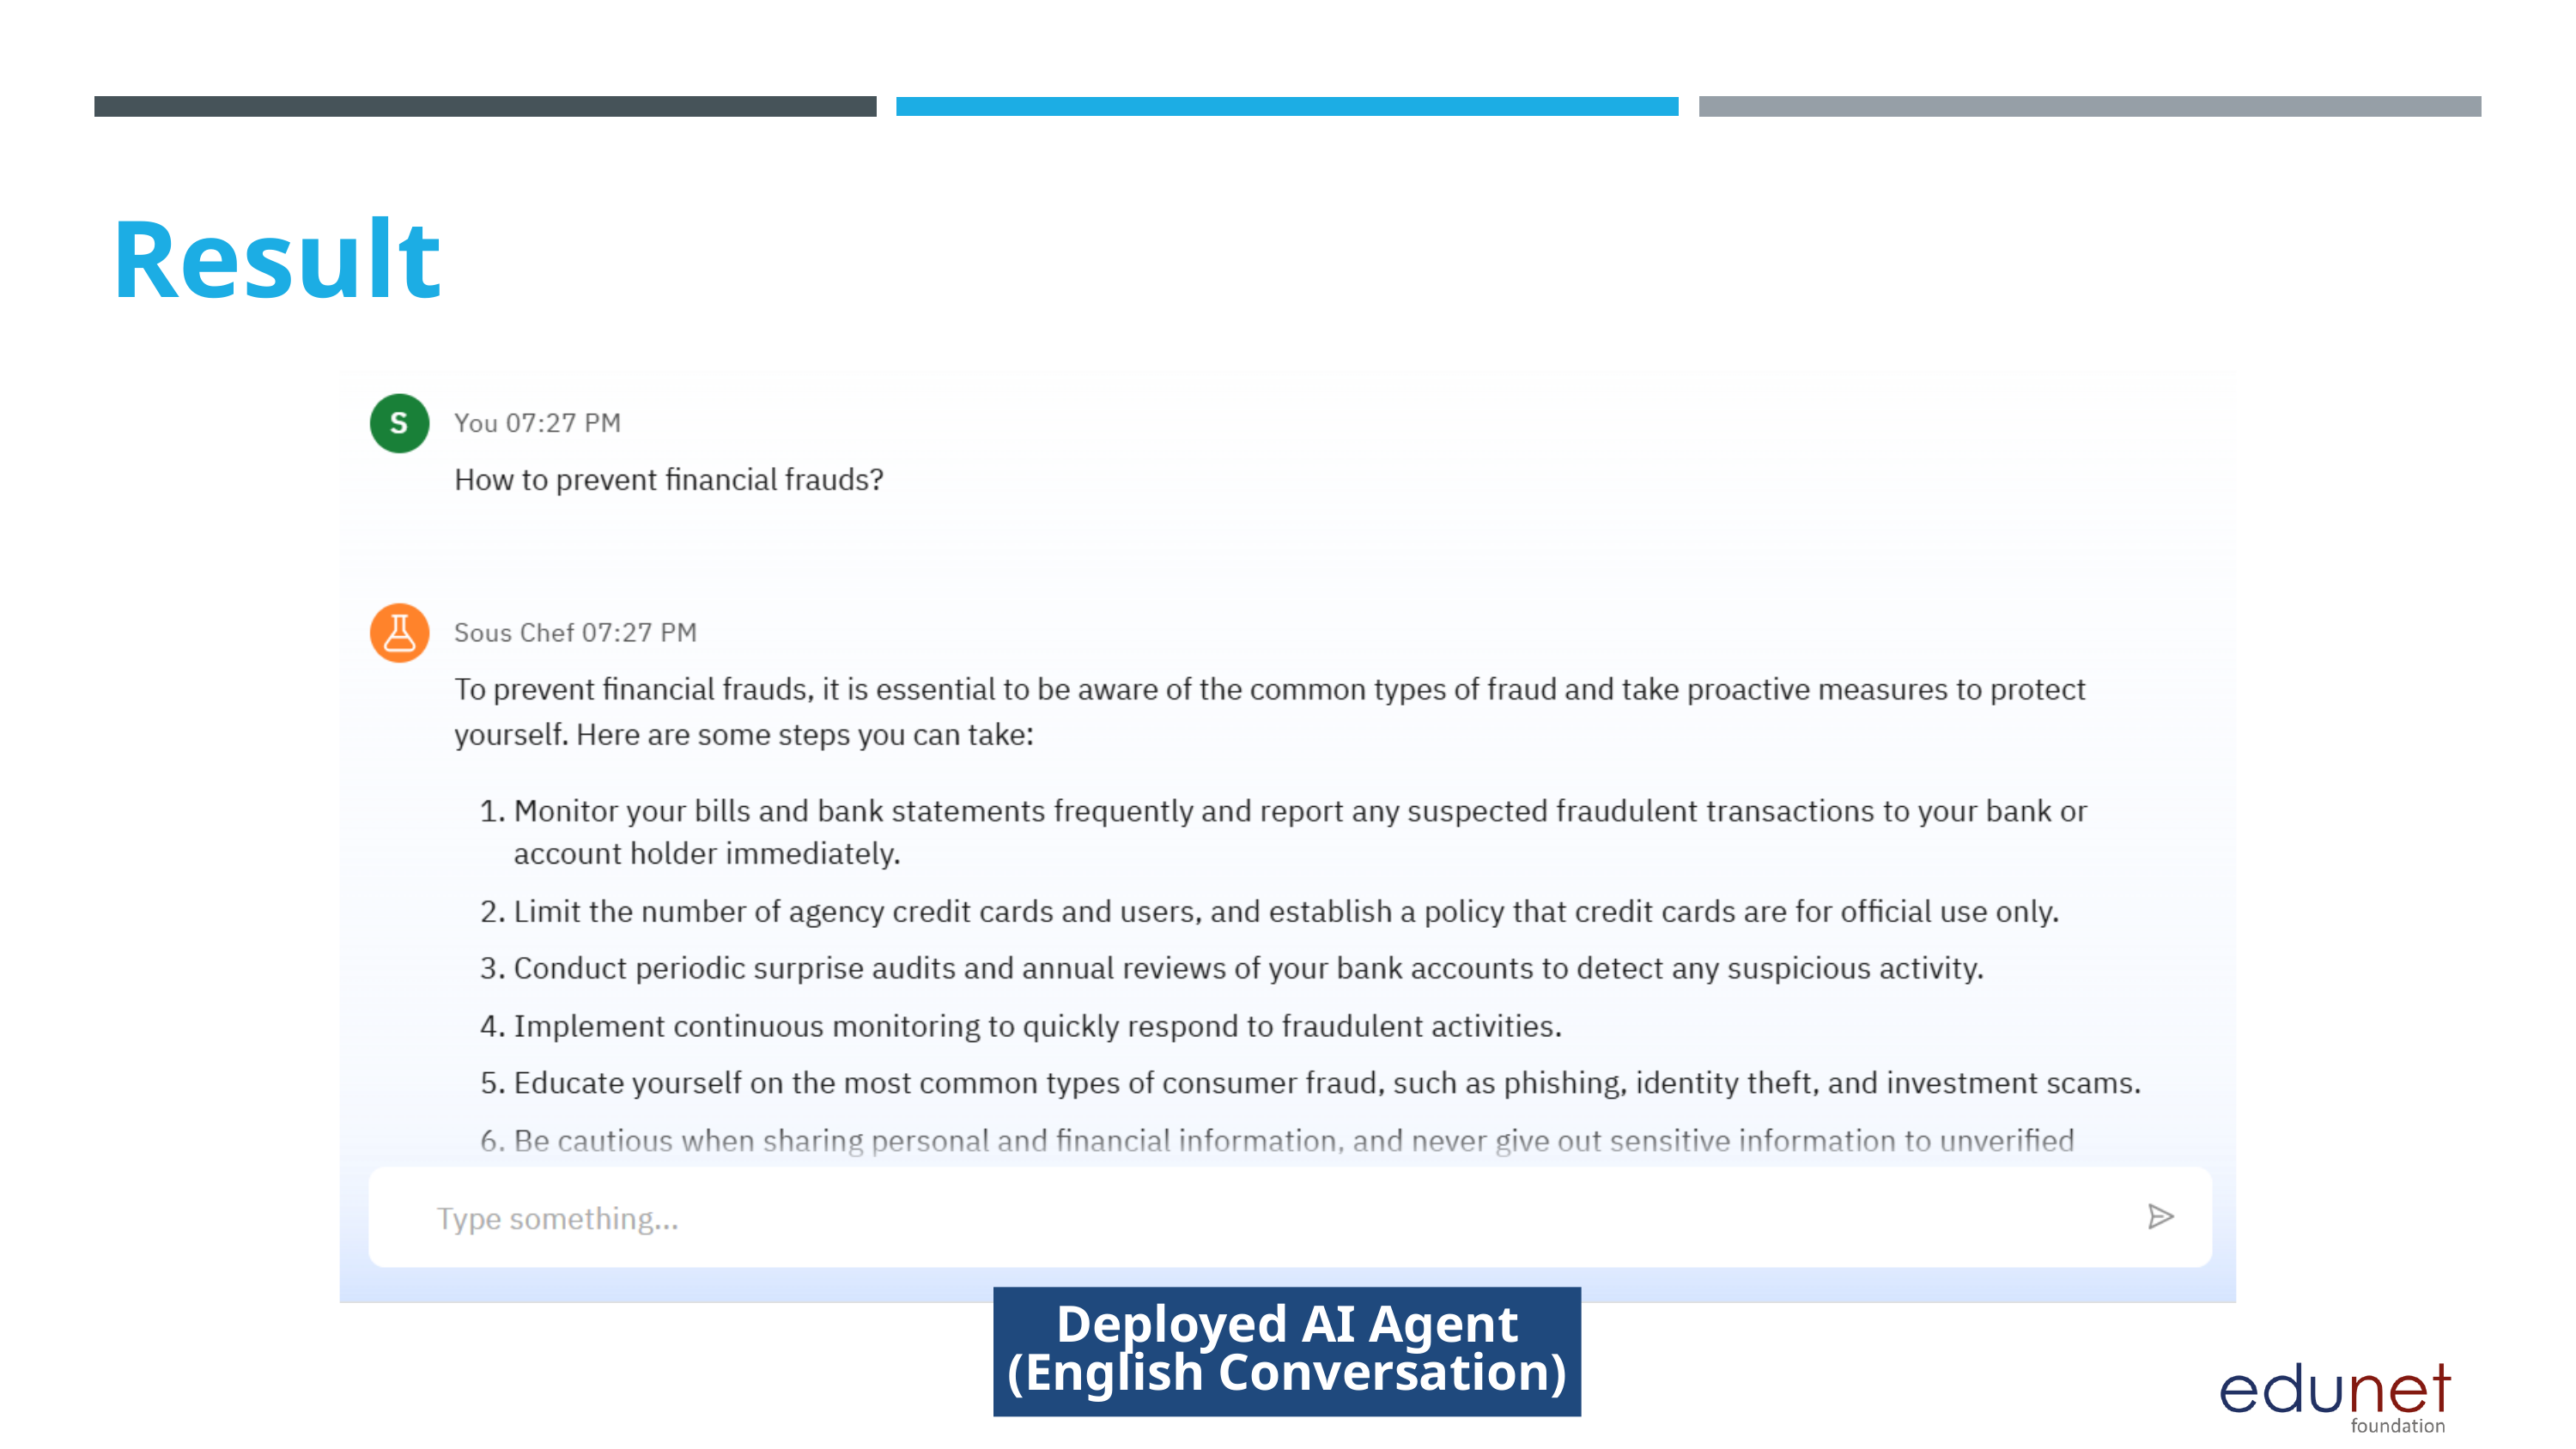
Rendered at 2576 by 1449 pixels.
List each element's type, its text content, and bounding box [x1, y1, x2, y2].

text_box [2215, 1359, 2454, 1438]
text_box Deployed AI Agent (English Conversation) [993, 1287, 1582, 1417]
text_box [94, 96, 878, 118]
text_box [108, 163, 2440, 319]
text_box [339, 366, 2237, 1303]
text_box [896, 96, 1680, 117]
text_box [1698, 95, 2482, 118]
